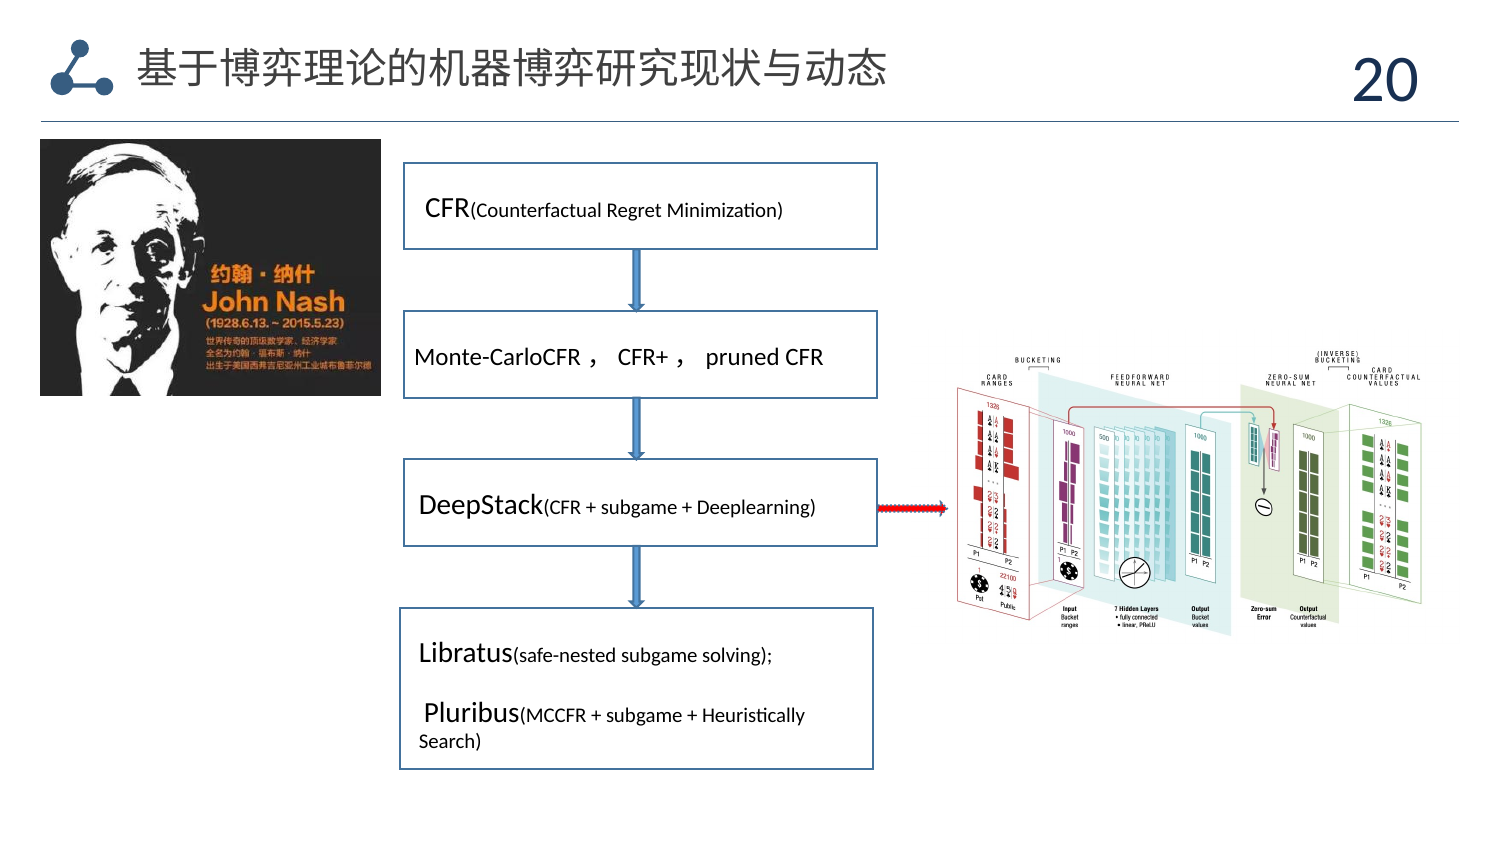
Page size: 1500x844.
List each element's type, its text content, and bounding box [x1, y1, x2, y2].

text_box [403, 162, 878, 181]
text_box DeepStack(CFR + subgame + Deeplearning) [403, 477, 911, 528]
picture [911, 329, 1460, 644]
text_box [627, 248, 646, 310]
text_box [627, 544, 646, 607]
slide_number 20 [1096, 52, 1435, 98]
text_box Libratus(safe-nested subgame solving); Pluribus(MCCFR + subgame + Heuristically Search) [404, 625, 874, 761]
text_box [403, 458, 878, 477]
text_box [876, 504, 911, 513]
text_box Monte-CarloCFR，CFR+，pruned CFR [392, 329, 880, 379]
text_box [403, 528, 878, 547]
text_box [49, 38, 115, 97]
text_box [627, 396, 646, 458]
text_box [403, 379, 878, 399]
text_box [403, 231, 878, 250]
text_box 基于博弈理论的机器博弈研究现状与动态 [125, 36, 912, 98]
text_box [403, 310, 878, 329]
text_box CFR(Counterfactual Regret Minimization) [403, 181, 891, 231]
text_box [399, 607, 874, 770]
picture [40, 139, 381, 396]
